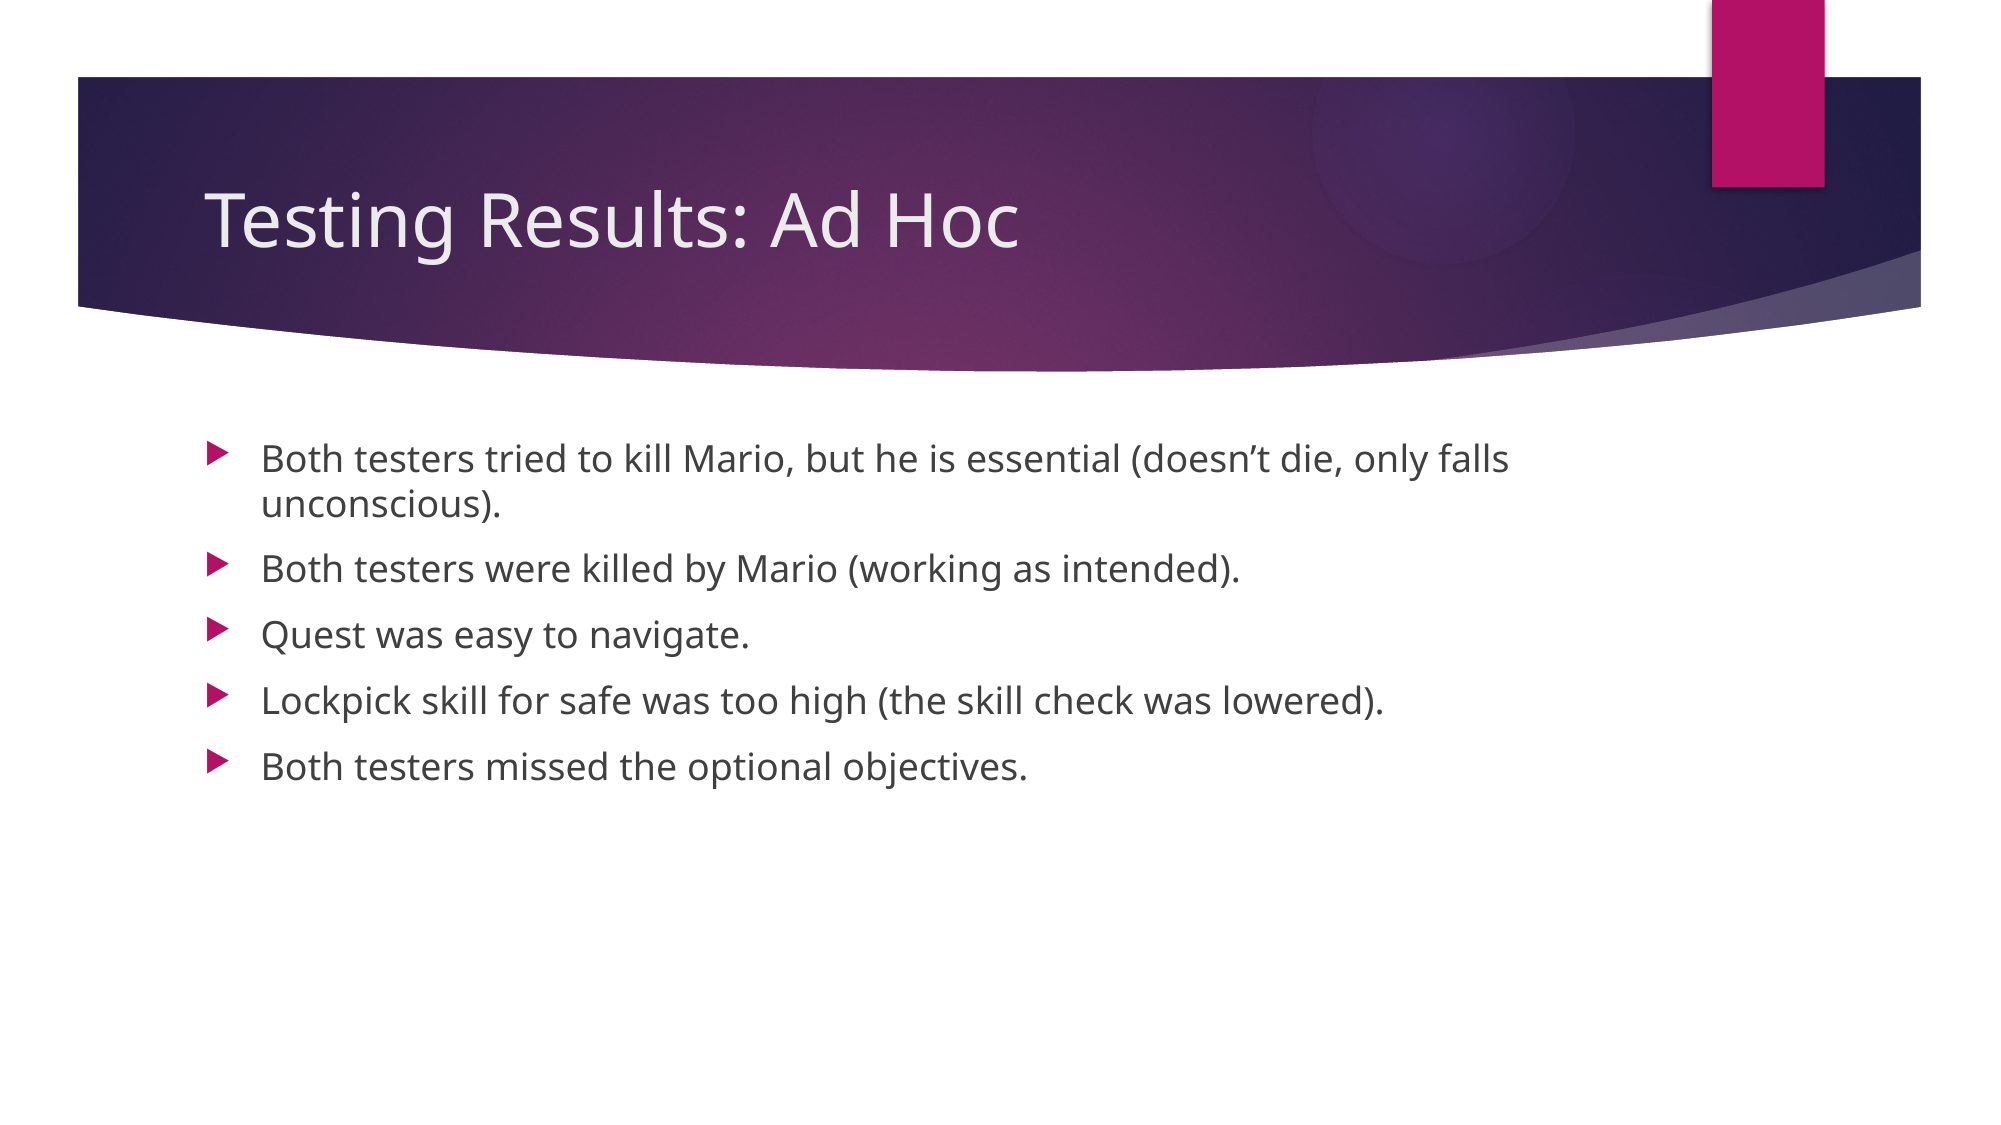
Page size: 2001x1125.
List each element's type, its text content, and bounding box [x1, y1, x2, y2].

list Both testers tried to kill Mario, but he is essential (doesn’t die, only falls unconscious). Both testers were killed by Mario (working as intended). Quest was easy to navigate. Lockpick skill for safe was too high (the skill check was lowered). Both testers missed the optional objectives. [189, 427, 1638, 988]
title Testing Results: Ad Hoc [189, 159, 1627, 276]
